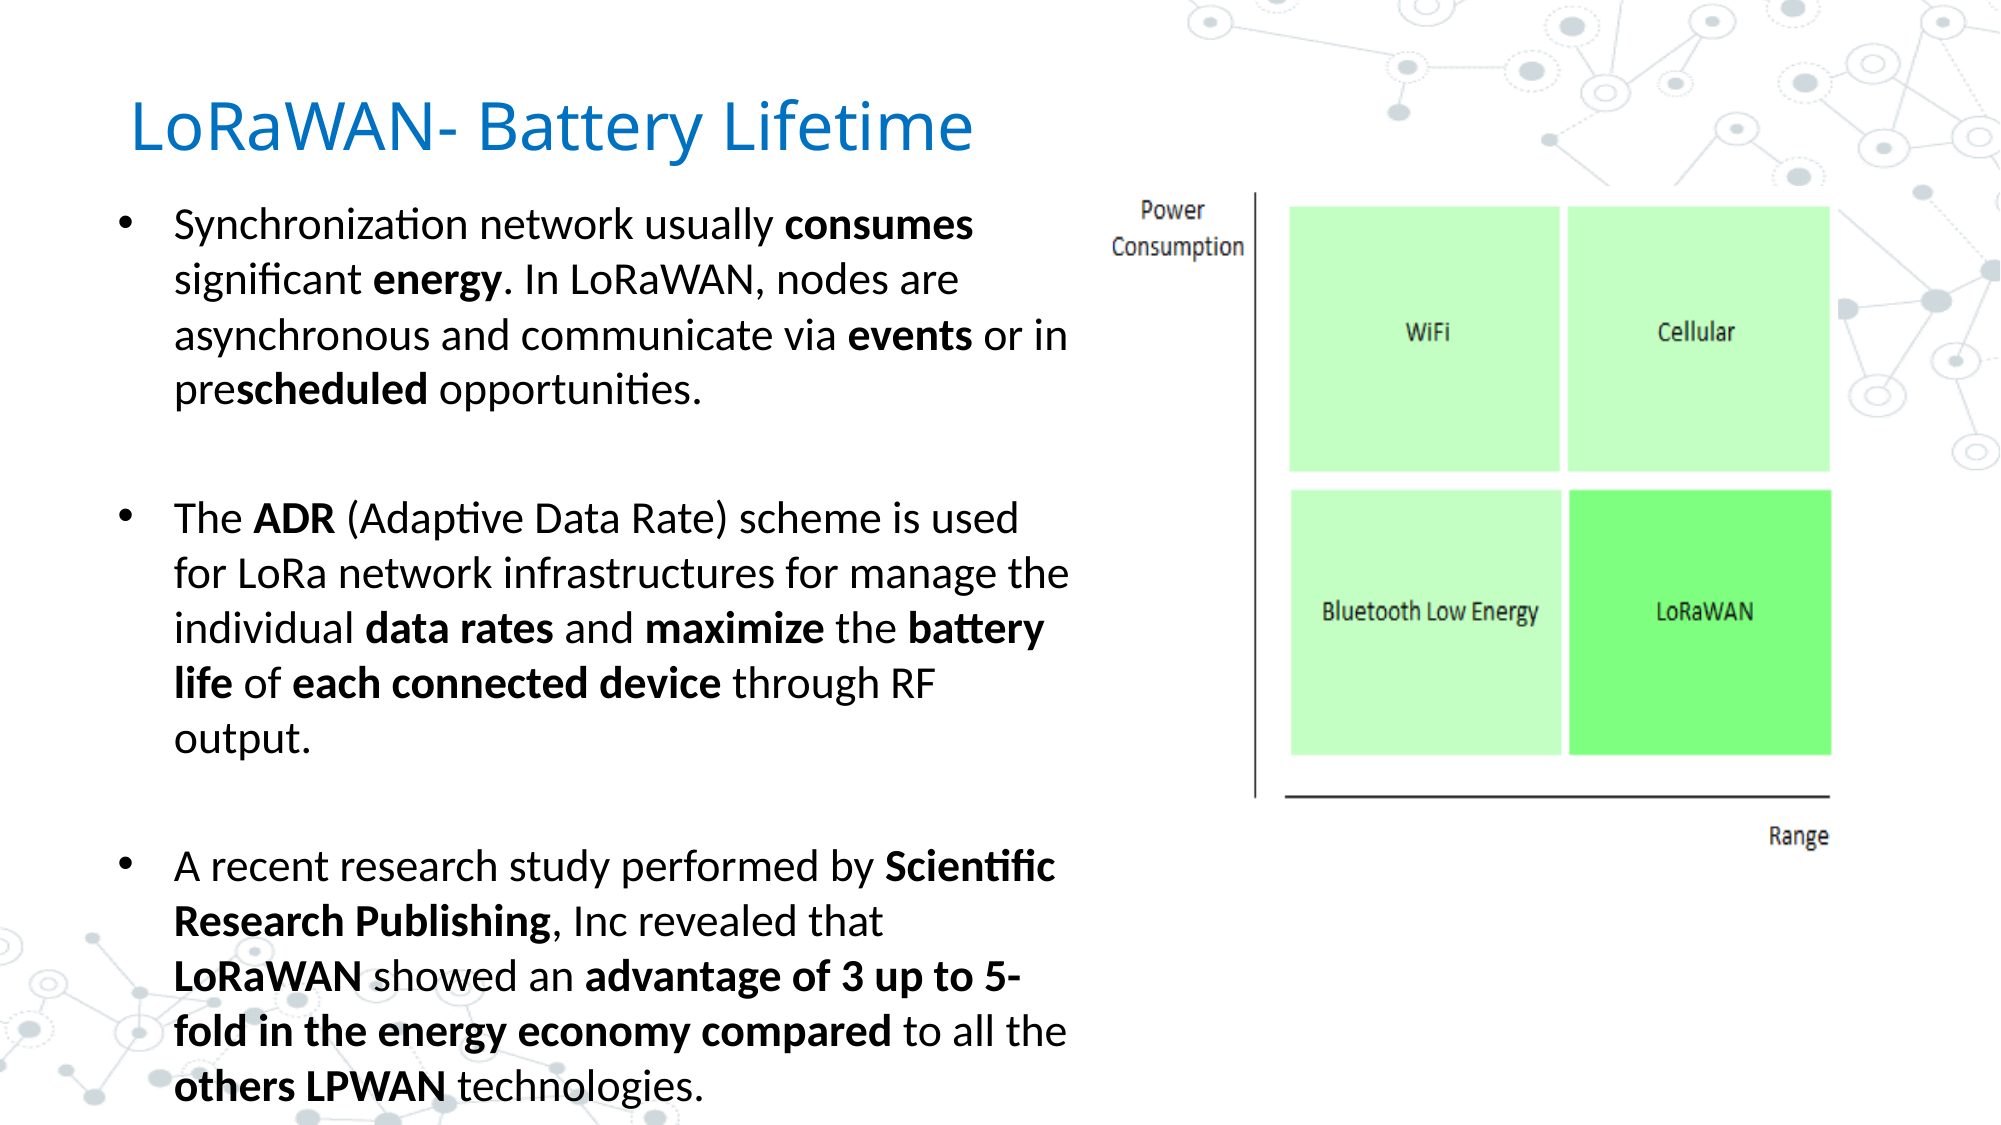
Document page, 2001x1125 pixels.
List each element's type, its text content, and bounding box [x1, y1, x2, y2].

title LoRaWAN- Battery Lifetime [114, 61, 2000, 187]
list Synchronization network usually consumes significant energy. In LoRaWAN, nodes are asynchronous and communicate via events or in prescheduled opportunities. The ADR (Adaptive Data Rate) scheme is used for LoRa network infrastructures for manage the individual data rates and maximize the battery life of each connected device through RF output. A recent research study performed by Scientific Research Publishing, Inc revealed that LoRaWAN showed an advantage of 3 up to 5-fold in the energy economy compared to all the others LPWAN technologies. [102, 186, 1095, 1107]
picture [0, 0, 2001, 1125]
